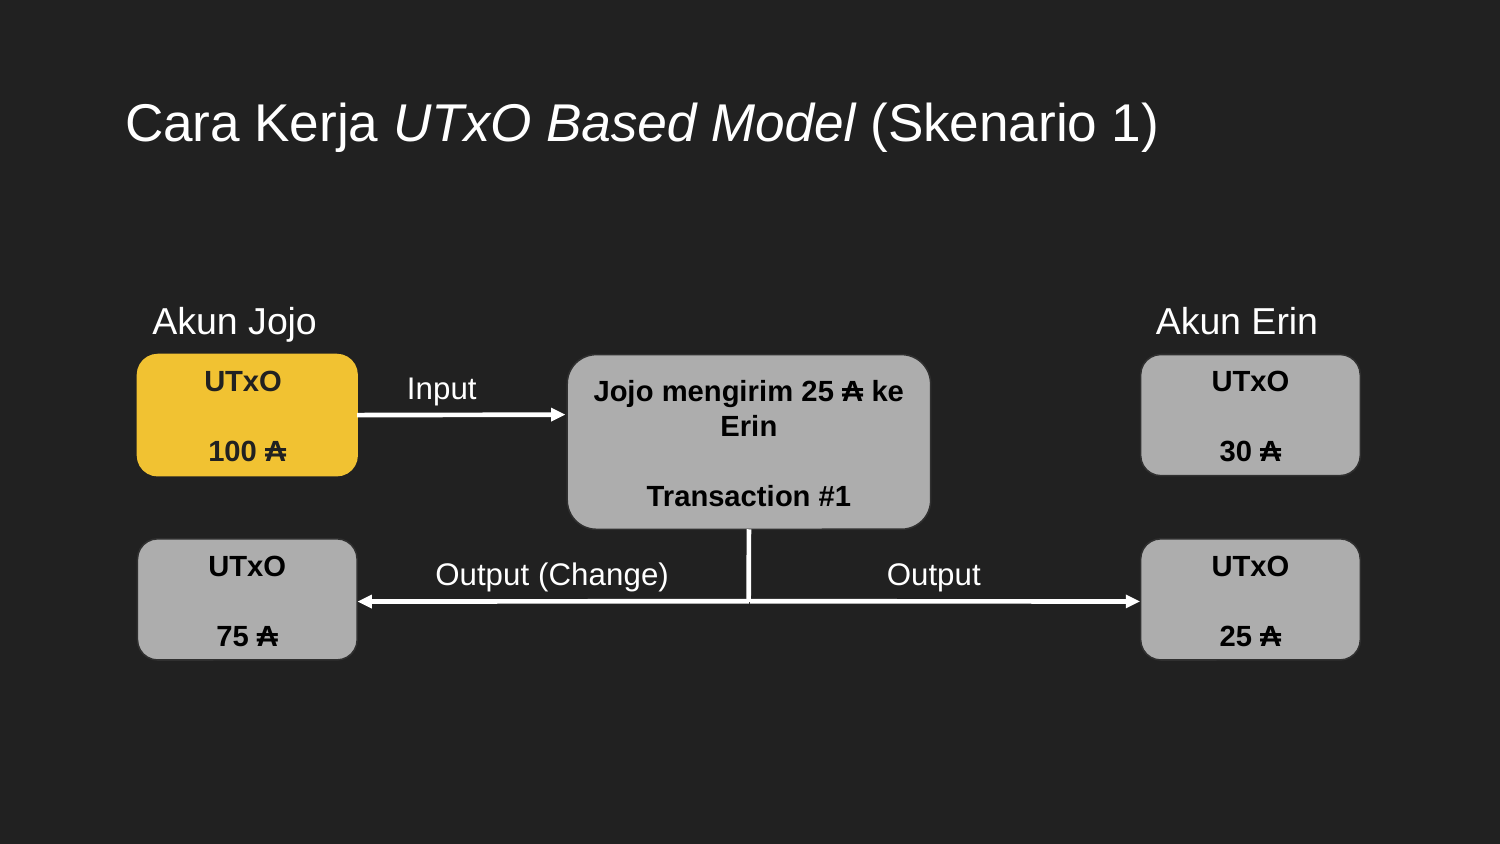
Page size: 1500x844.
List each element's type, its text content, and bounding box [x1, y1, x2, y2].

text_box Akun Erin [1140, 281, 1395, 342]
text_box Jojo mengirim 25 ₳ ke Erin Transaction #1 [567, 354, 931, 530]
text_box UTxO 75 ₳ [137, 538, 358, 661]
text_box Output [871, 538, 1018, 599]
title Cara Kerja UTxO Based Model (Skenario 1) [109, 73, 1500, 168]
text_box Input [391, 353, 514, 413]
text_box UTxO 30 ₳ [1140, 354, 1361, 476]
text_box UTxO 100 ₳ [137, 354, 358, 476]
text_box Akun Jojo [137, 281, 392, 342]
text_box Output (Change) [420, 538, 687, 599]
text_box UTxO 25 ₳ [1140, 538, 1361, 661]
